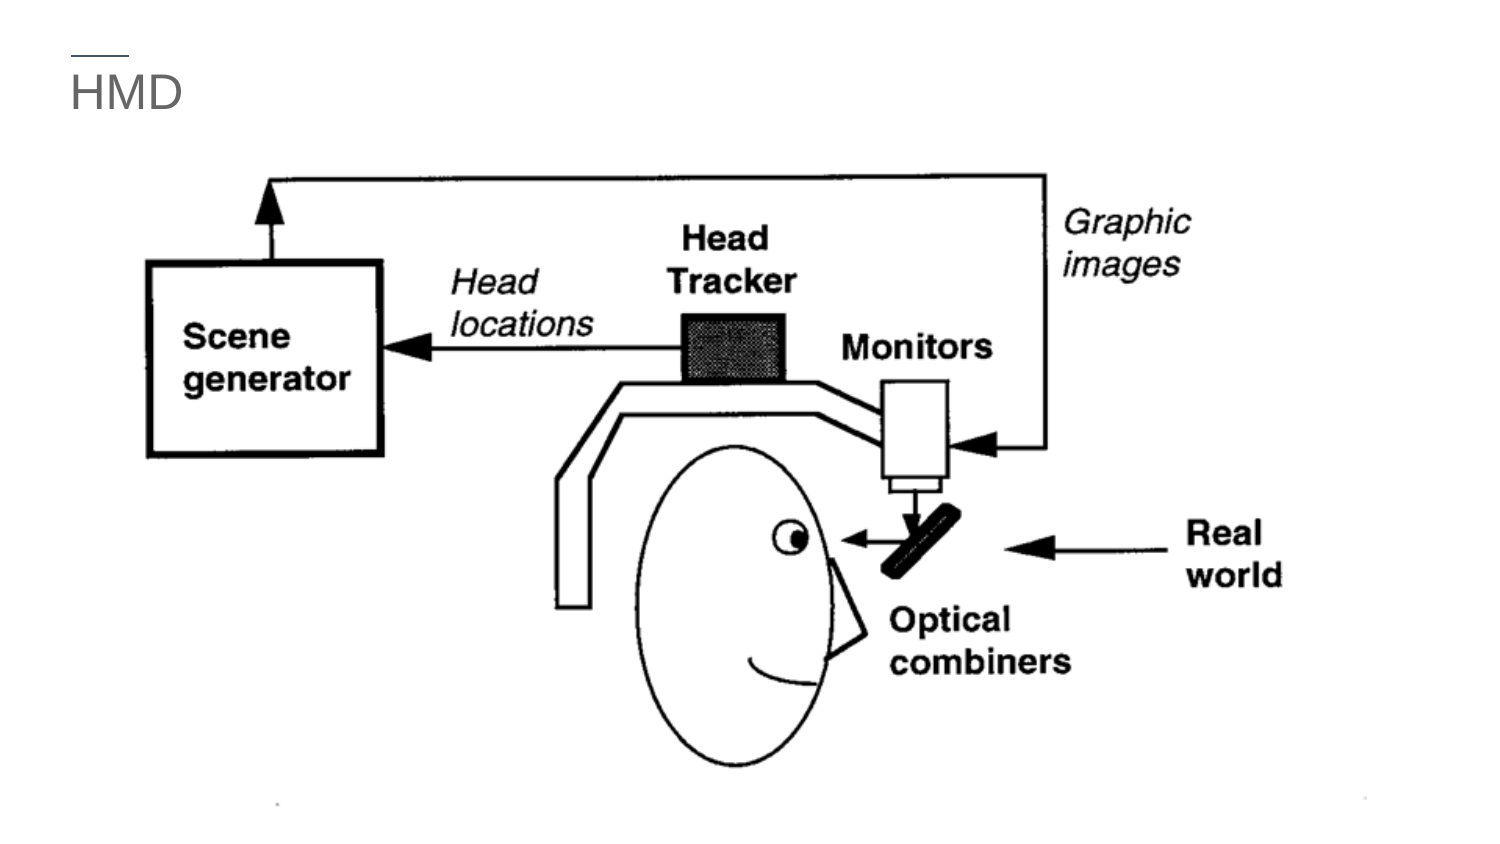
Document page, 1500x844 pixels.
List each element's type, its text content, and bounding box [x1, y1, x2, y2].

text_box HMD [54, 44, 806, 156]
picture [91, 129, 1367, 833]
